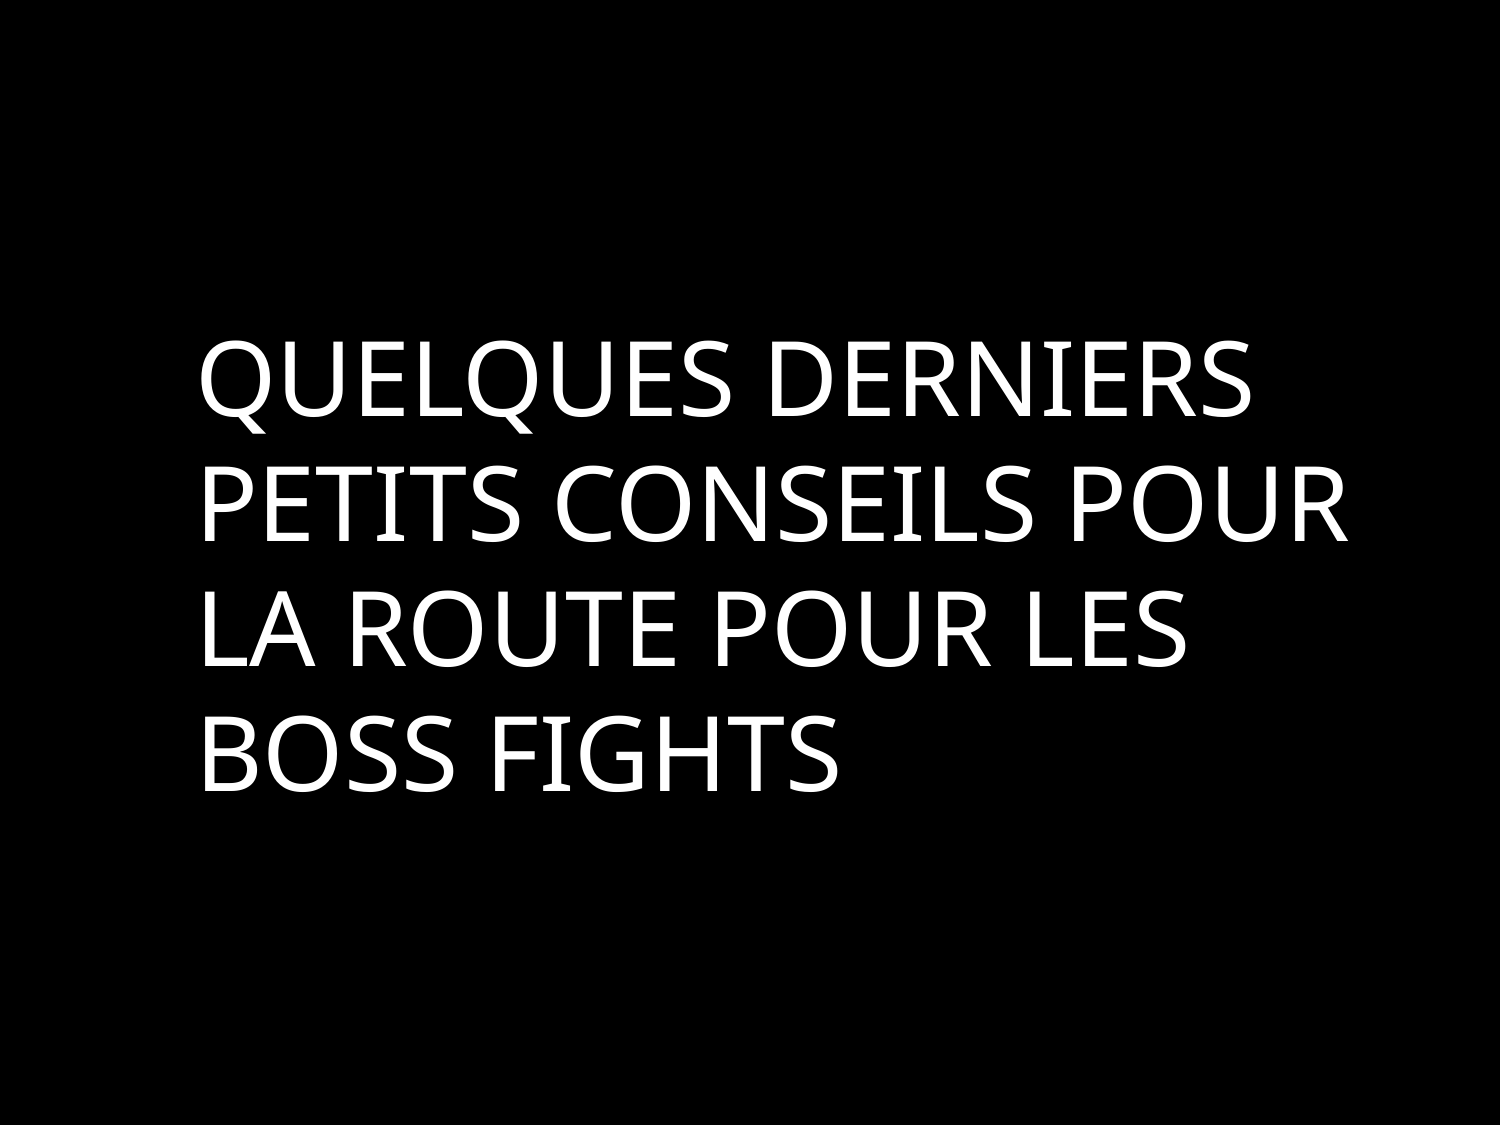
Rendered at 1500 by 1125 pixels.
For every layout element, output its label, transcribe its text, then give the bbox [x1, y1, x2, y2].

title QUELQUES DERNIERS PETITS CONSEILS POUR LA ROUTE POUR LES BOSS FIGHTS [0, 0, 1500, 1125]
